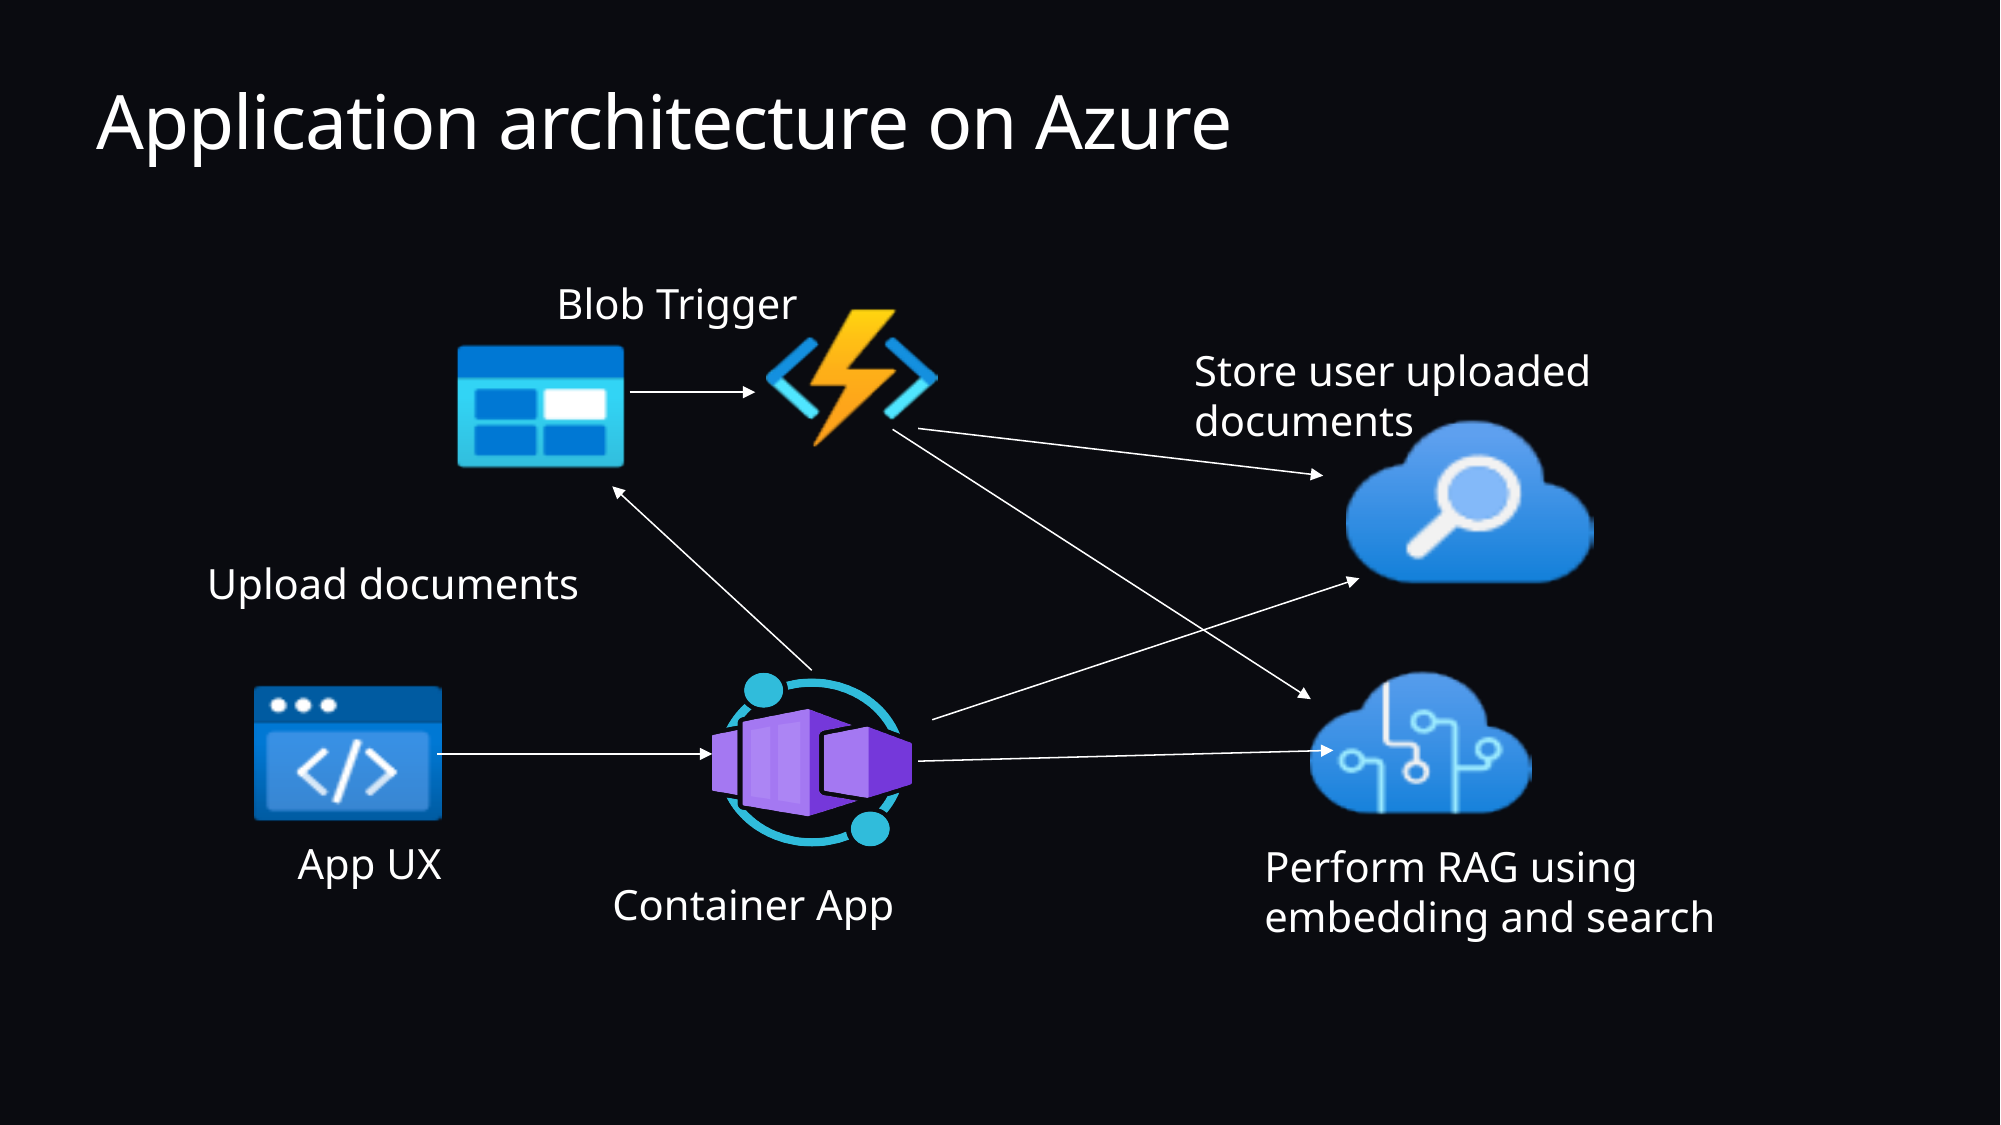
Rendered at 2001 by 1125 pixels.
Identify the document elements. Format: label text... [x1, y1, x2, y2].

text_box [206, 277, 1794, 1051]
title Application architecture on Azure [96, 75, 1904, 166]
